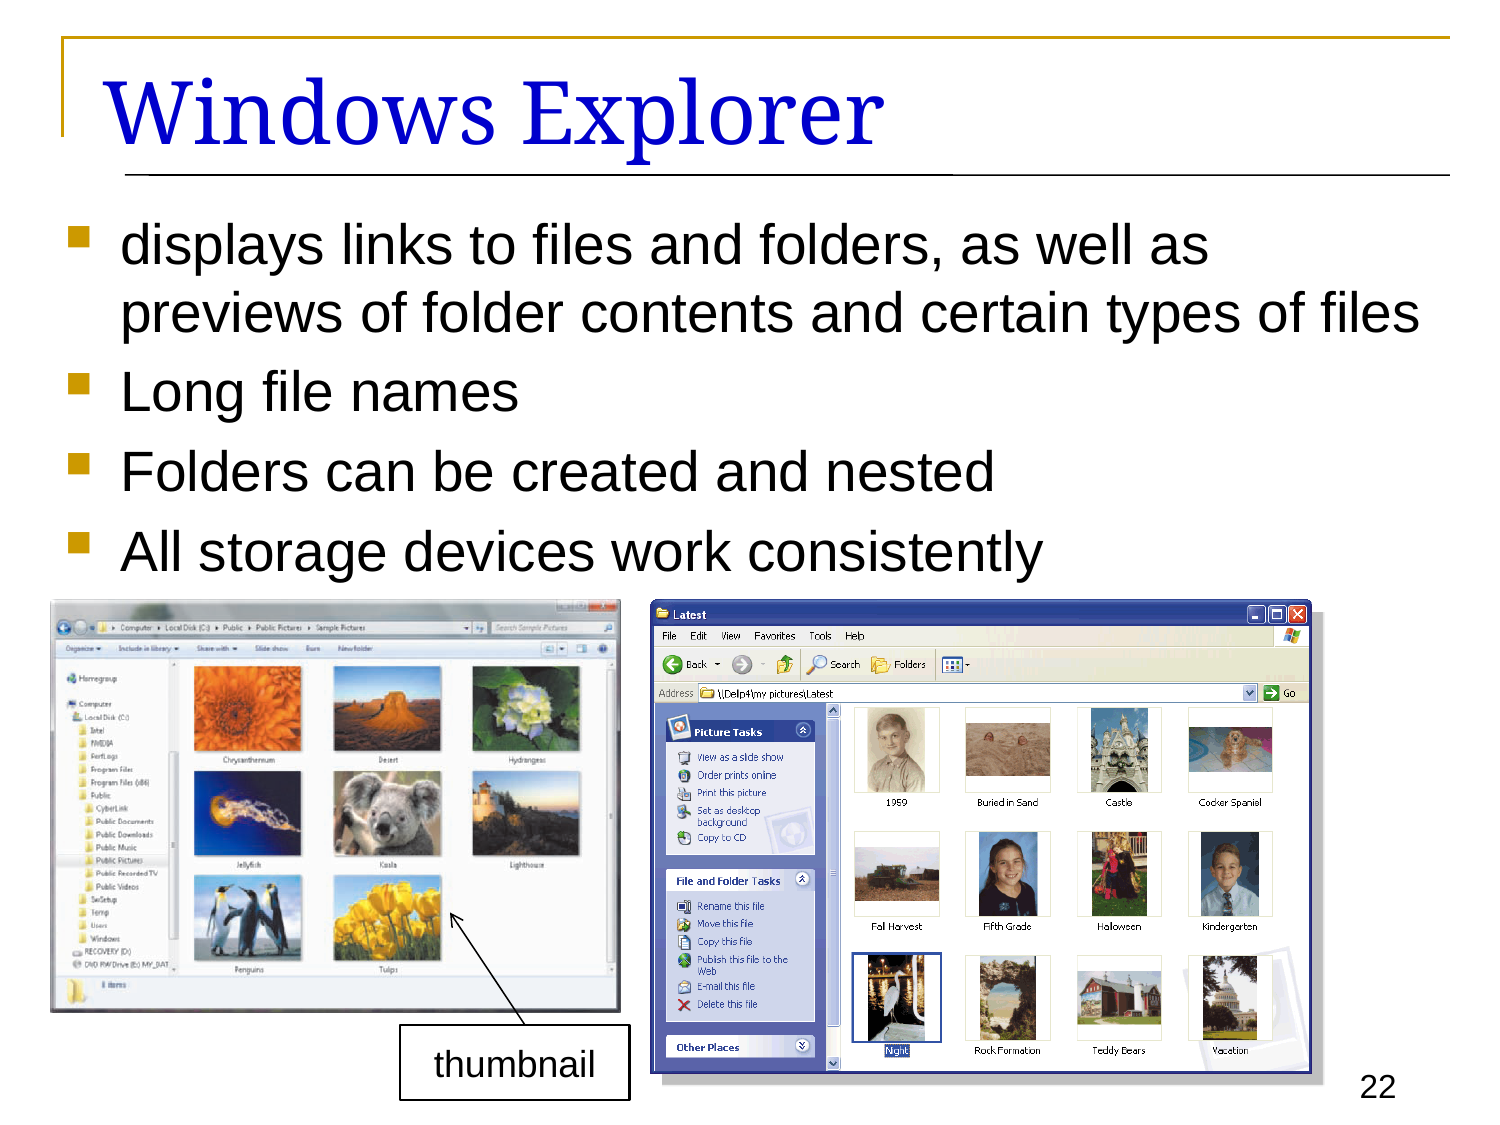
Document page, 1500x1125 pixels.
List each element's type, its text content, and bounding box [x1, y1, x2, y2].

title Windows Explorer [87, 49, 1451, 188]
picture [649, 599, 1312, 1075]
text_box thumbnail [398, 1023, 632, 1102]
list displays links to files and folders, as well as previews of folder contents and certain types of files Long file names Folders can be created and nested All storage devices work consistently [49, 199, 1451, 601]
picture [49, 599, 621, 1013]
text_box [449, 912, 526, 1026]
